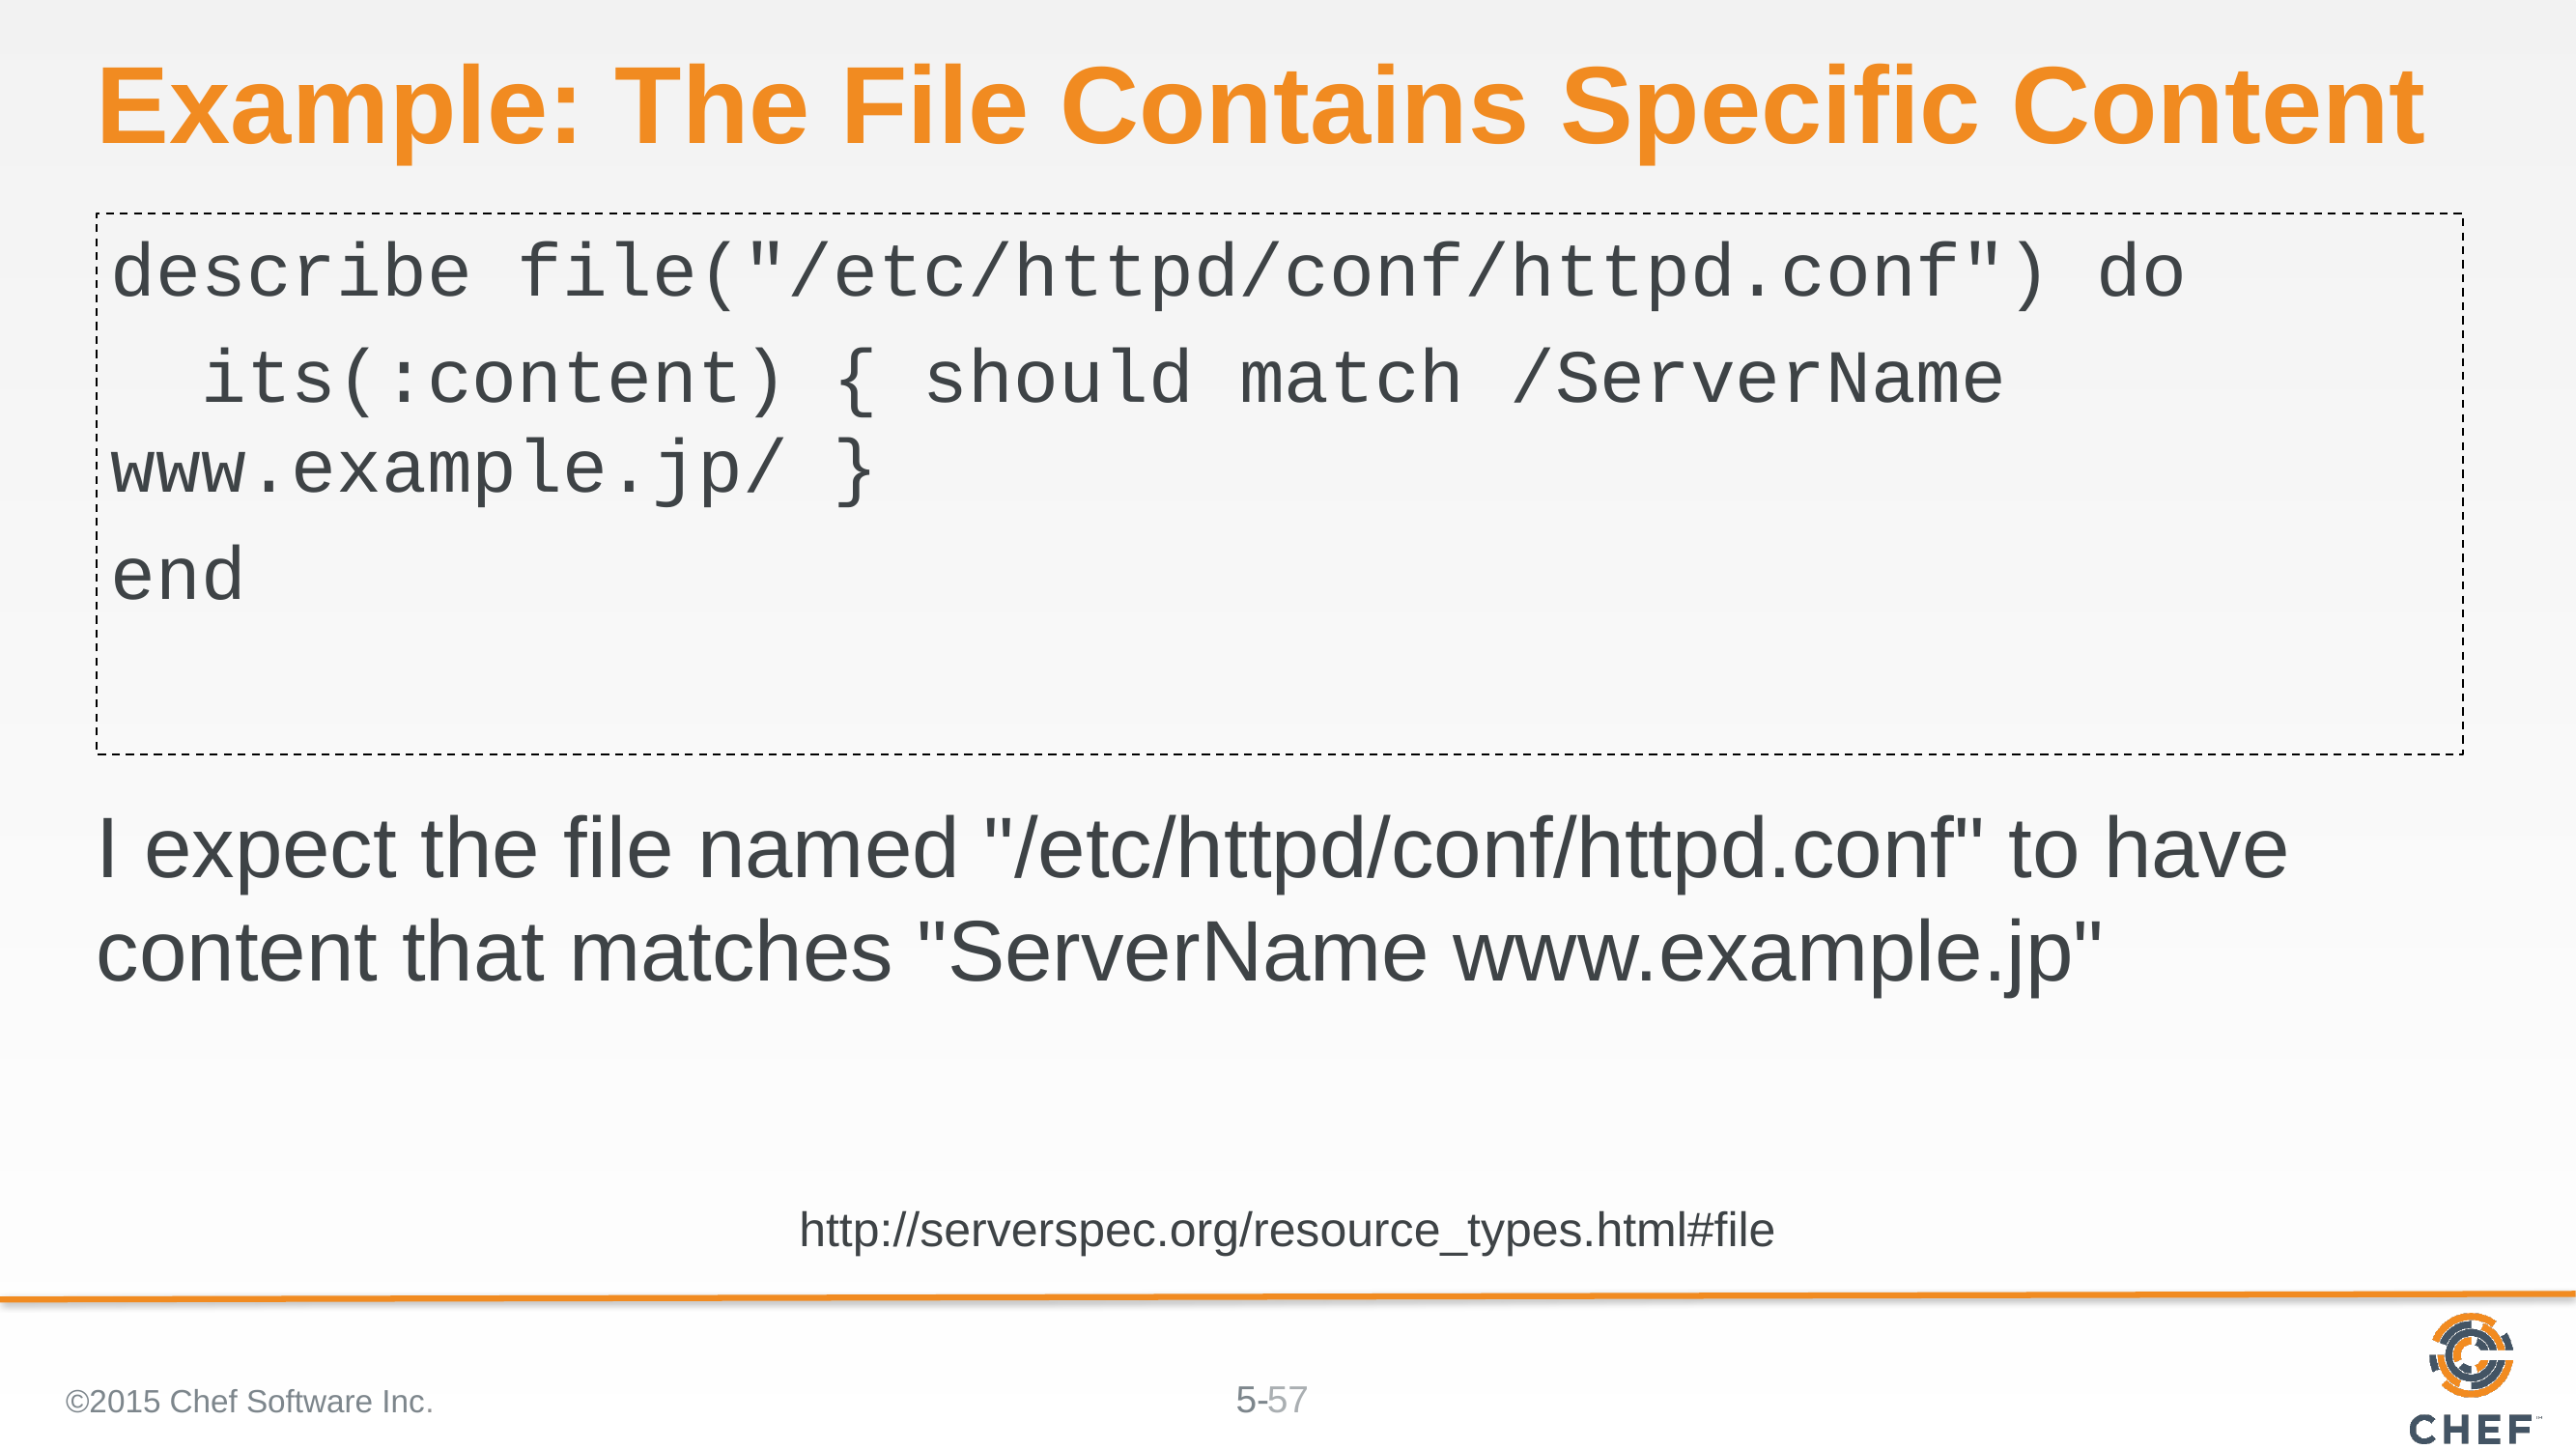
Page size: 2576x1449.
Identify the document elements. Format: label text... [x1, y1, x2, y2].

text_box http://serverspec.org/resource_types.html#file [580, 1185, 1995, 1269]
title Example: The File Contains Specific Content [96, 48, 2463, 180]
footer ©2015 Chef Software Inc. [51, 1359, 952, 1440]
list describe file("/etc/httpd/conf/httpd.conf") do its(:content) { should match /ServerName www.example.jp/ } end [96, 213, 2464, 755]
list I expect the file named "/etc/httpd/conf/httpd.conf" to have content that matches "ServerName www.example.jp" [97, 792, 2463, 1333]
slide_number 57 [998, 1359, 1578, 1437]
picture [2399, 1297, 2550, 1449]
